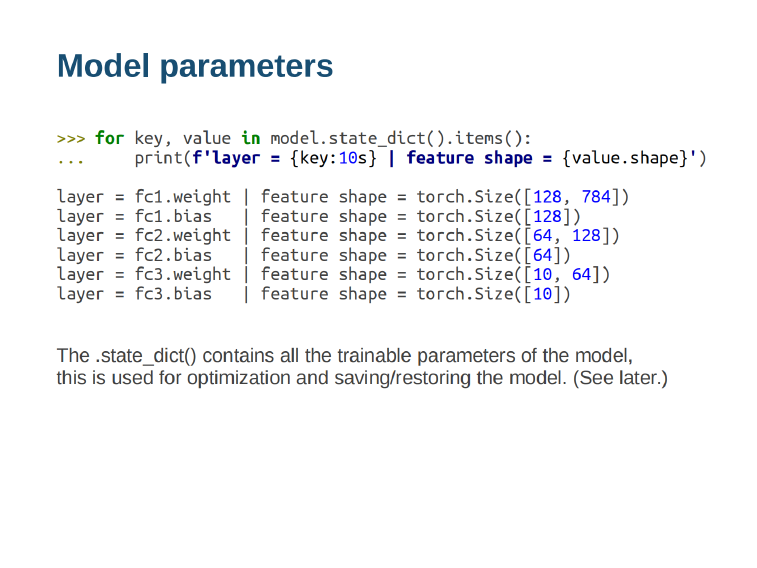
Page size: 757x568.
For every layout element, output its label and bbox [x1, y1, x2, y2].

picture [47, 47, 756, 411]
